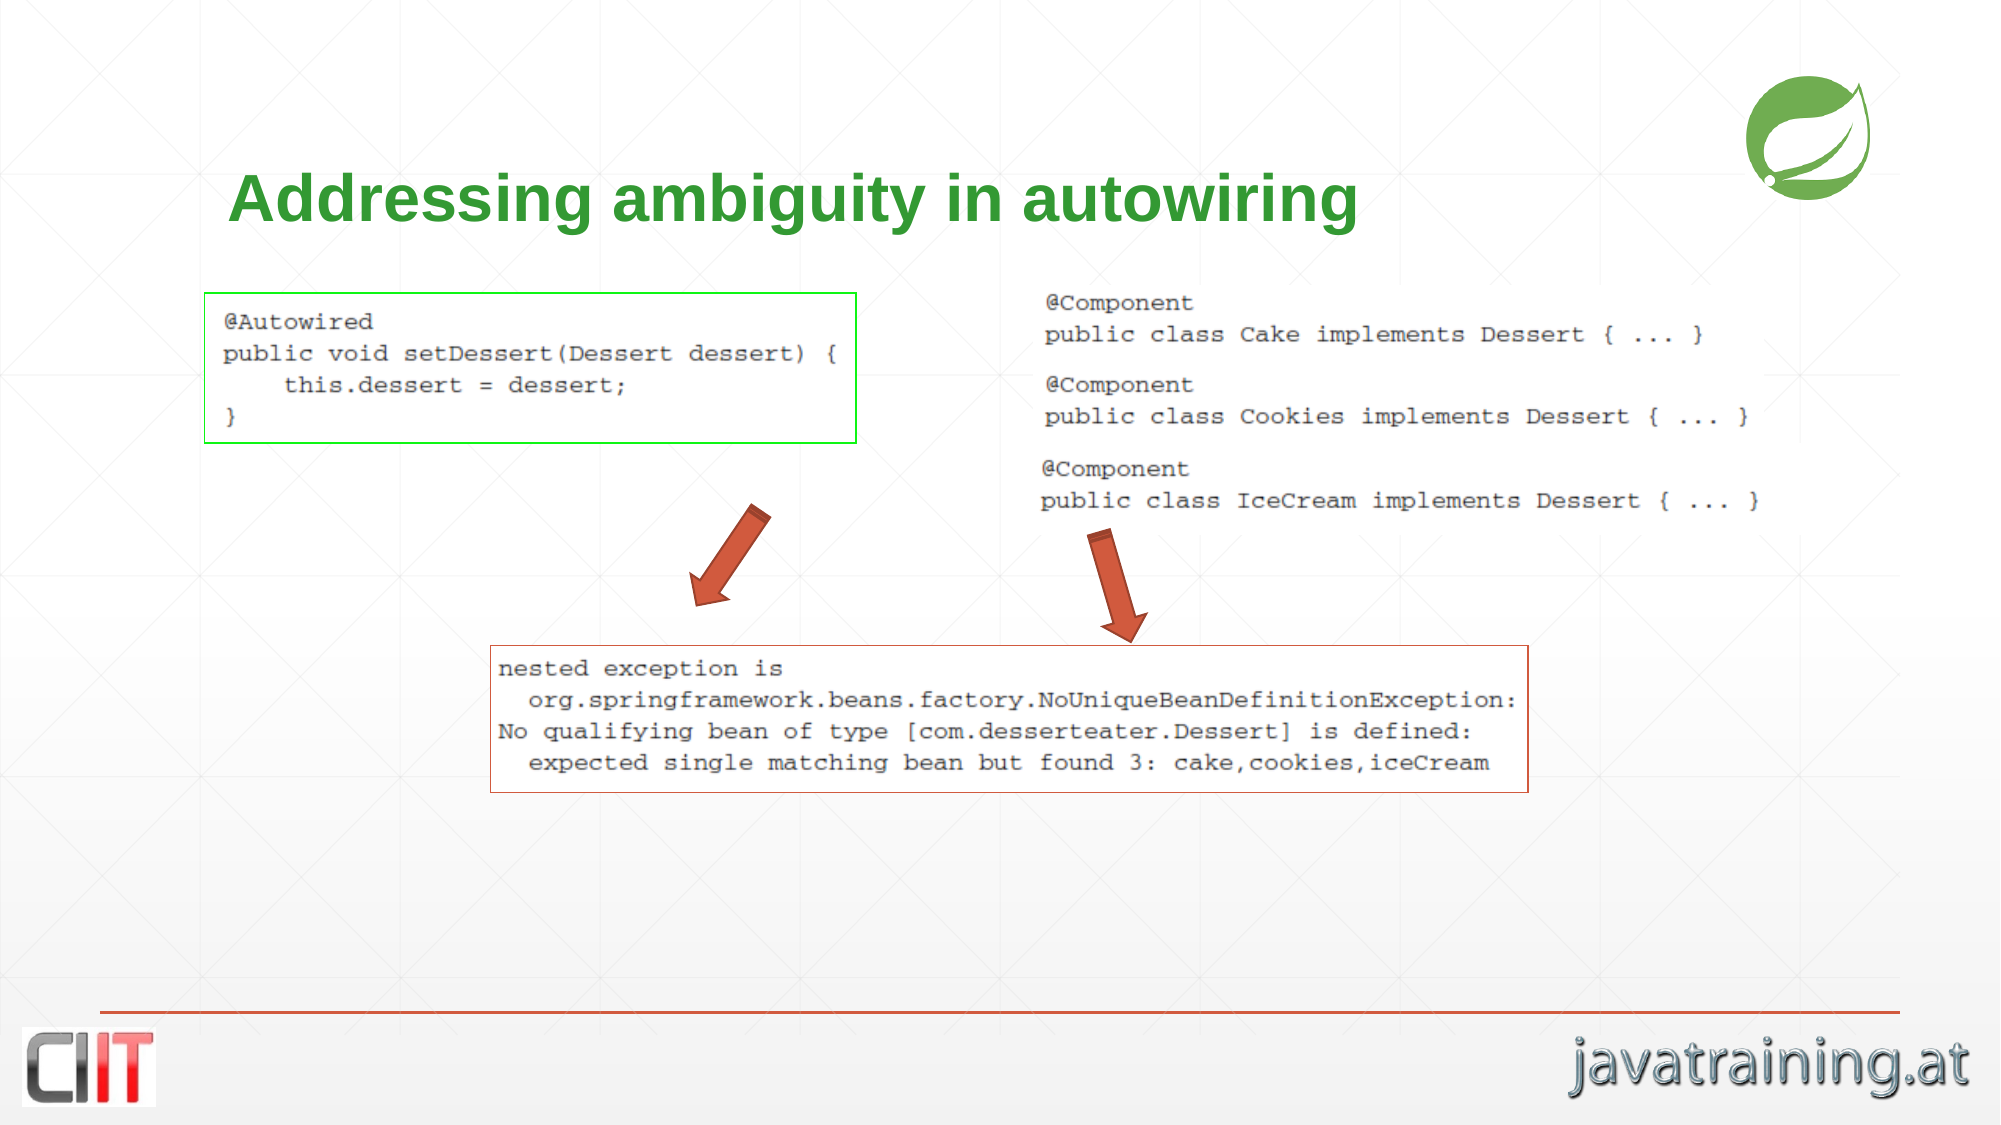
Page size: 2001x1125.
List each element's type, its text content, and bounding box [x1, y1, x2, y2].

picture [1564, 1034, 1971, 1102]
text_box [1086, 535, 1149, 644]
picture [1745, 75, 1870, 200]
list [205, 293, 856, 443]
text_box [689, 503, 772, 607]
picture [22, 1027, 156, 1107]
picture [491, 646, 1528, 792]
picture [1032, 285, 1805, 535]
title Addressing ambiguity in autowiring [212, 82, 1788, 244]
